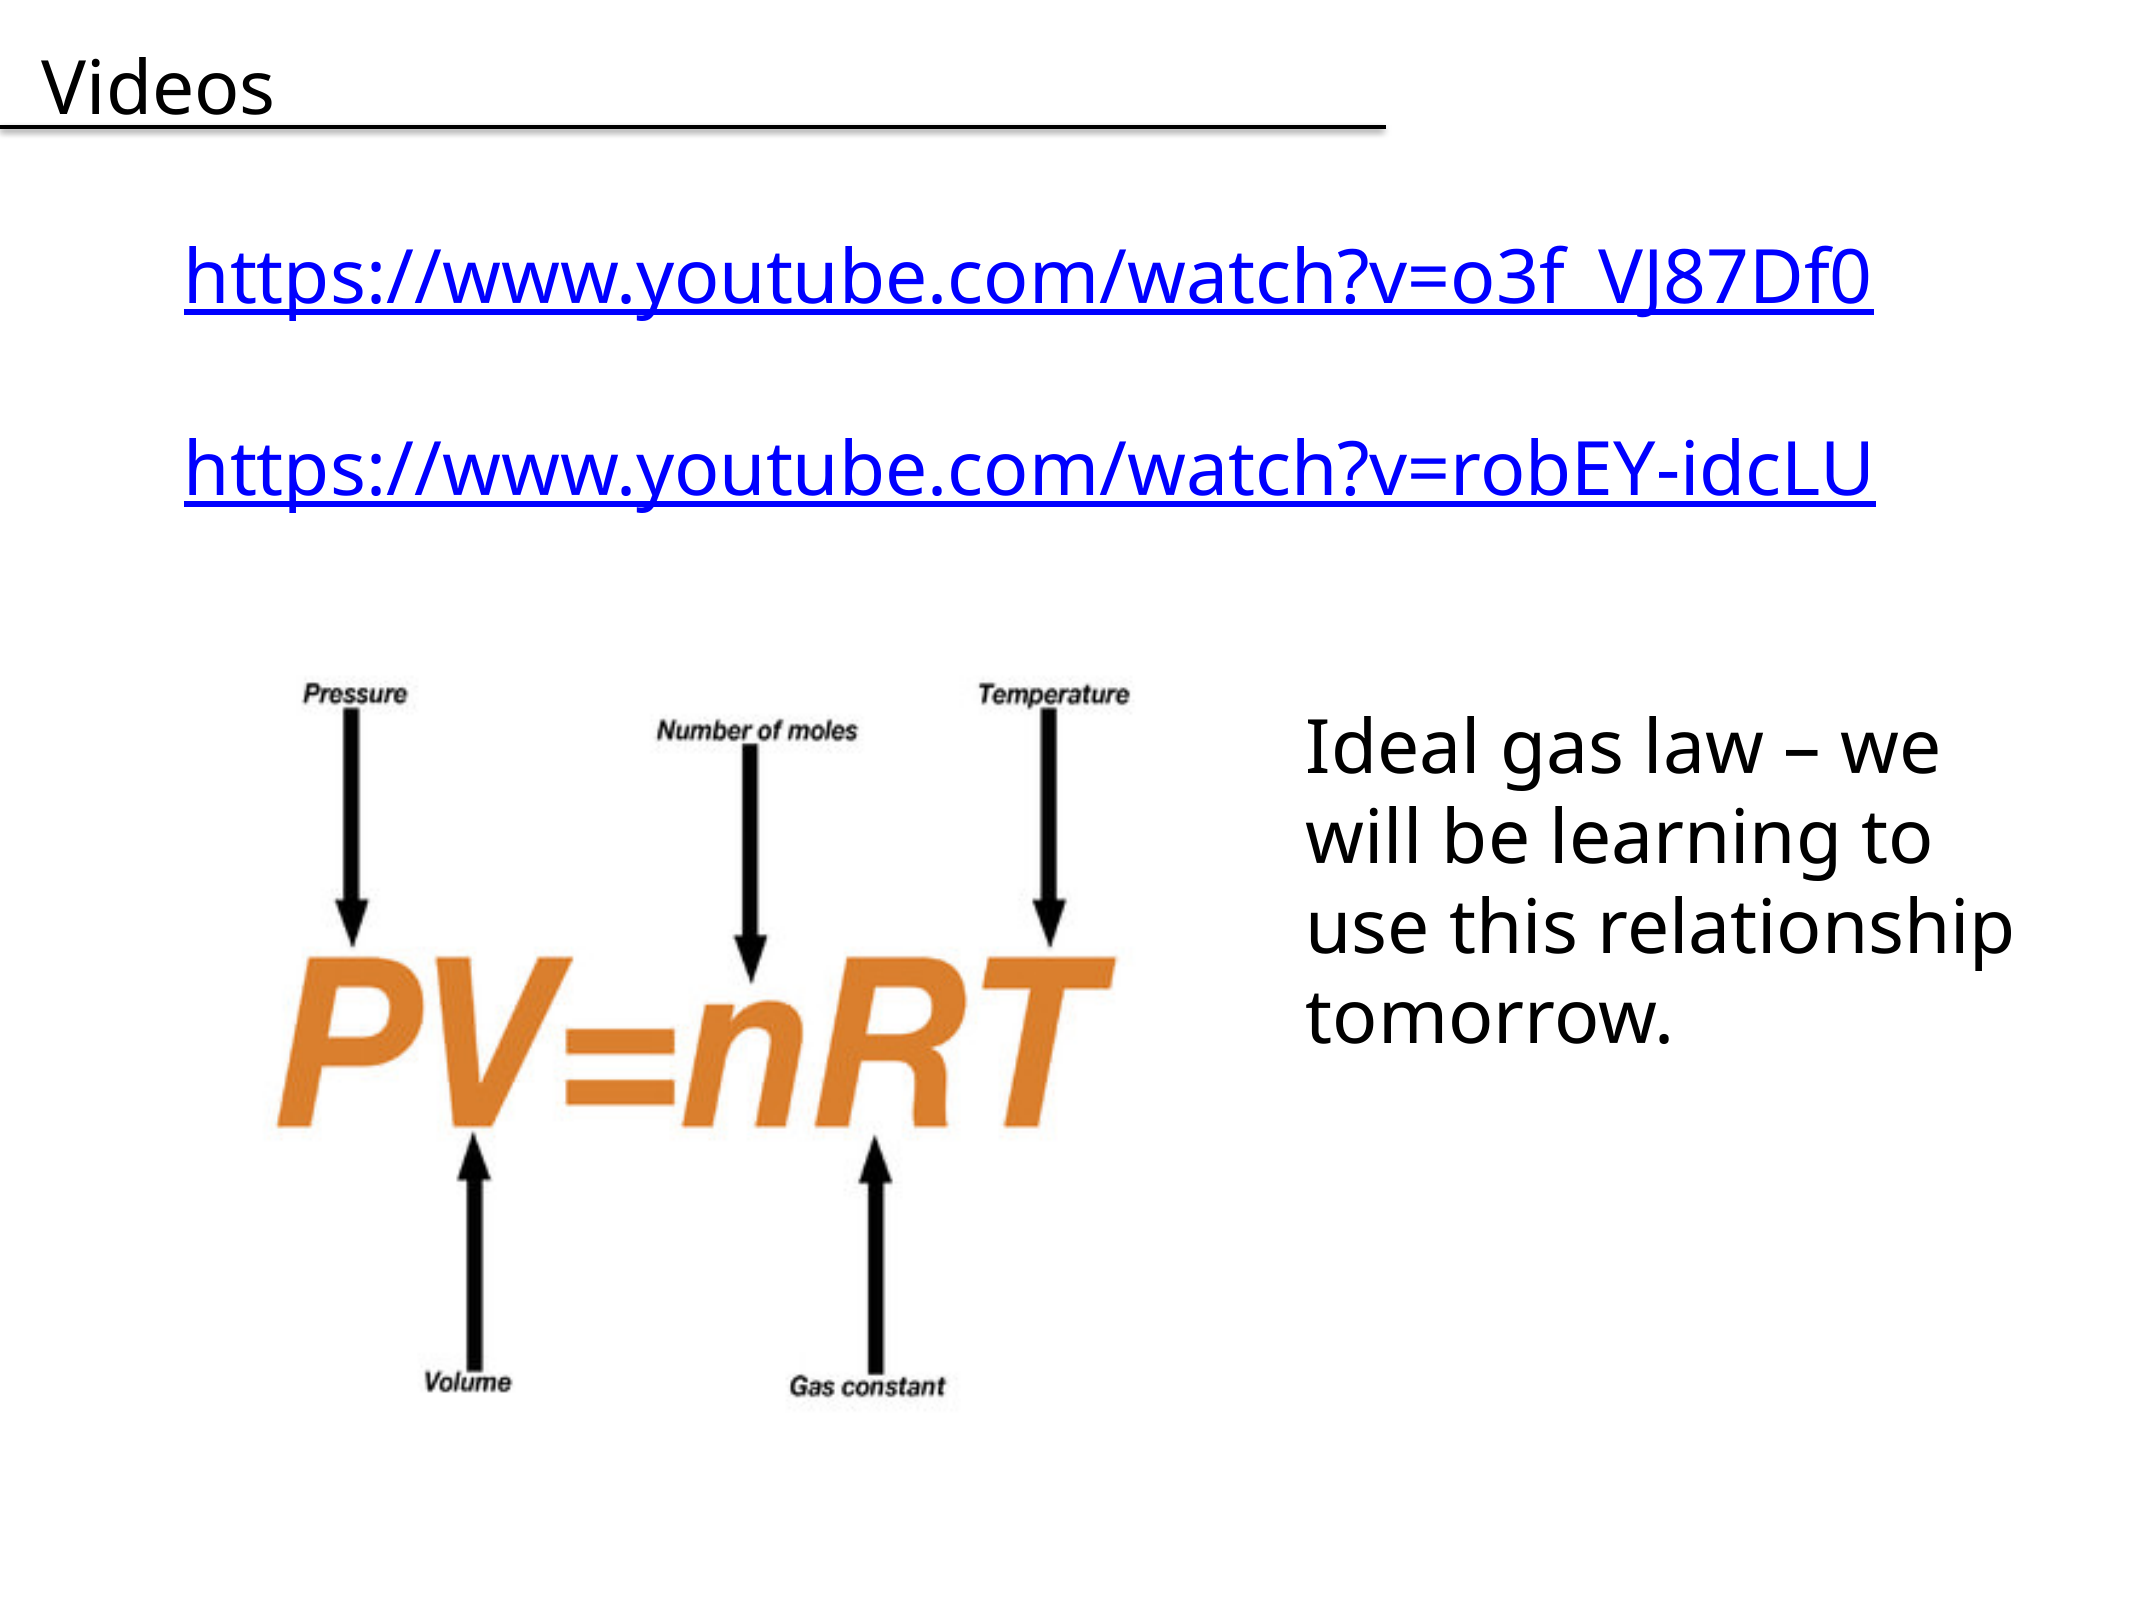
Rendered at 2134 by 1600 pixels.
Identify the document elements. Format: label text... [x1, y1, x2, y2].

text_box Videos [27, 32, 1681, 137]
text_box Ideal gas law – we will be learning to use this relationship tomorrow. [1319, 690, 2048, 1066]
text_box https://www.youtube.com/watch?v=o3f_VJ87Df0 https://www.youtube.com/watch?v=robEY-idcLU [168, 221, 1929, 690]
picture [109, 599, 1319, 1533]
